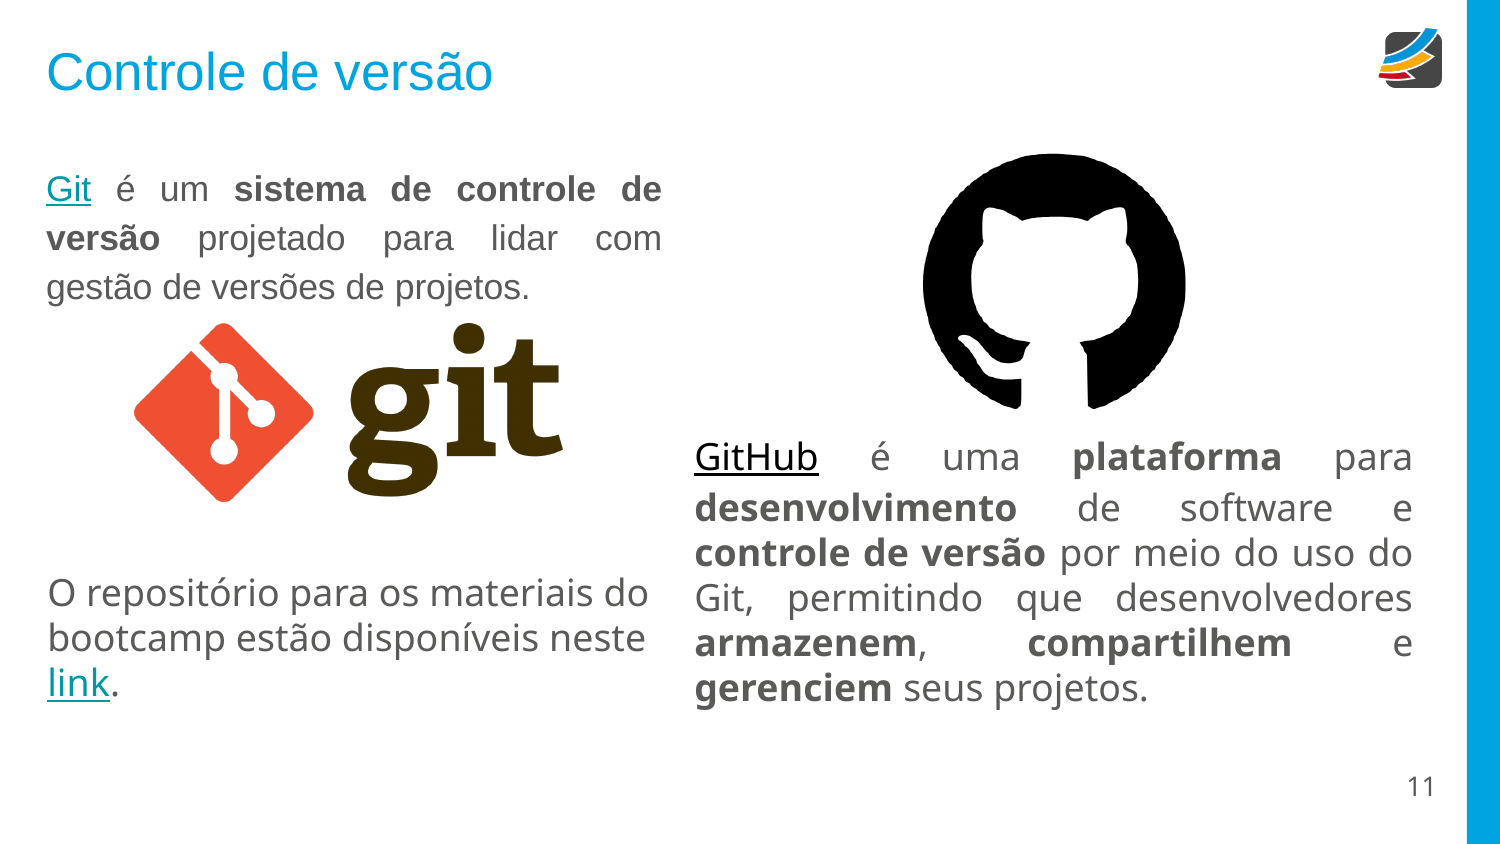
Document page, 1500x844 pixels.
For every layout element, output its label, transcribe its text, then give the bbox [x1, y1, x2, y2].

picture [134, 322, 563, 502]
slide_number ‹#› [1391, 754, 1482, 819]
title Controle de versão [31, 22, 1429, 117]
list Git é um sistema de controle de versão projetado para lidar com gestão de versões de projetos. [31, 144, 678, 324]
text_box GitHub é uma plataforma para desenvolvimento de software e controle de versão por meio do uso do Git, permitindo que desenvolvedores armazenem, compartilhem e gerenciem seus projetos. [679, 417, 1429, 724]
picture [1429, 28, 1442, 88]
text_box O repositório para os materiais do bootcamp estão disponíveis neste link. [32, 554, 679, 726]
picture [917, 144, 1191, 418]
